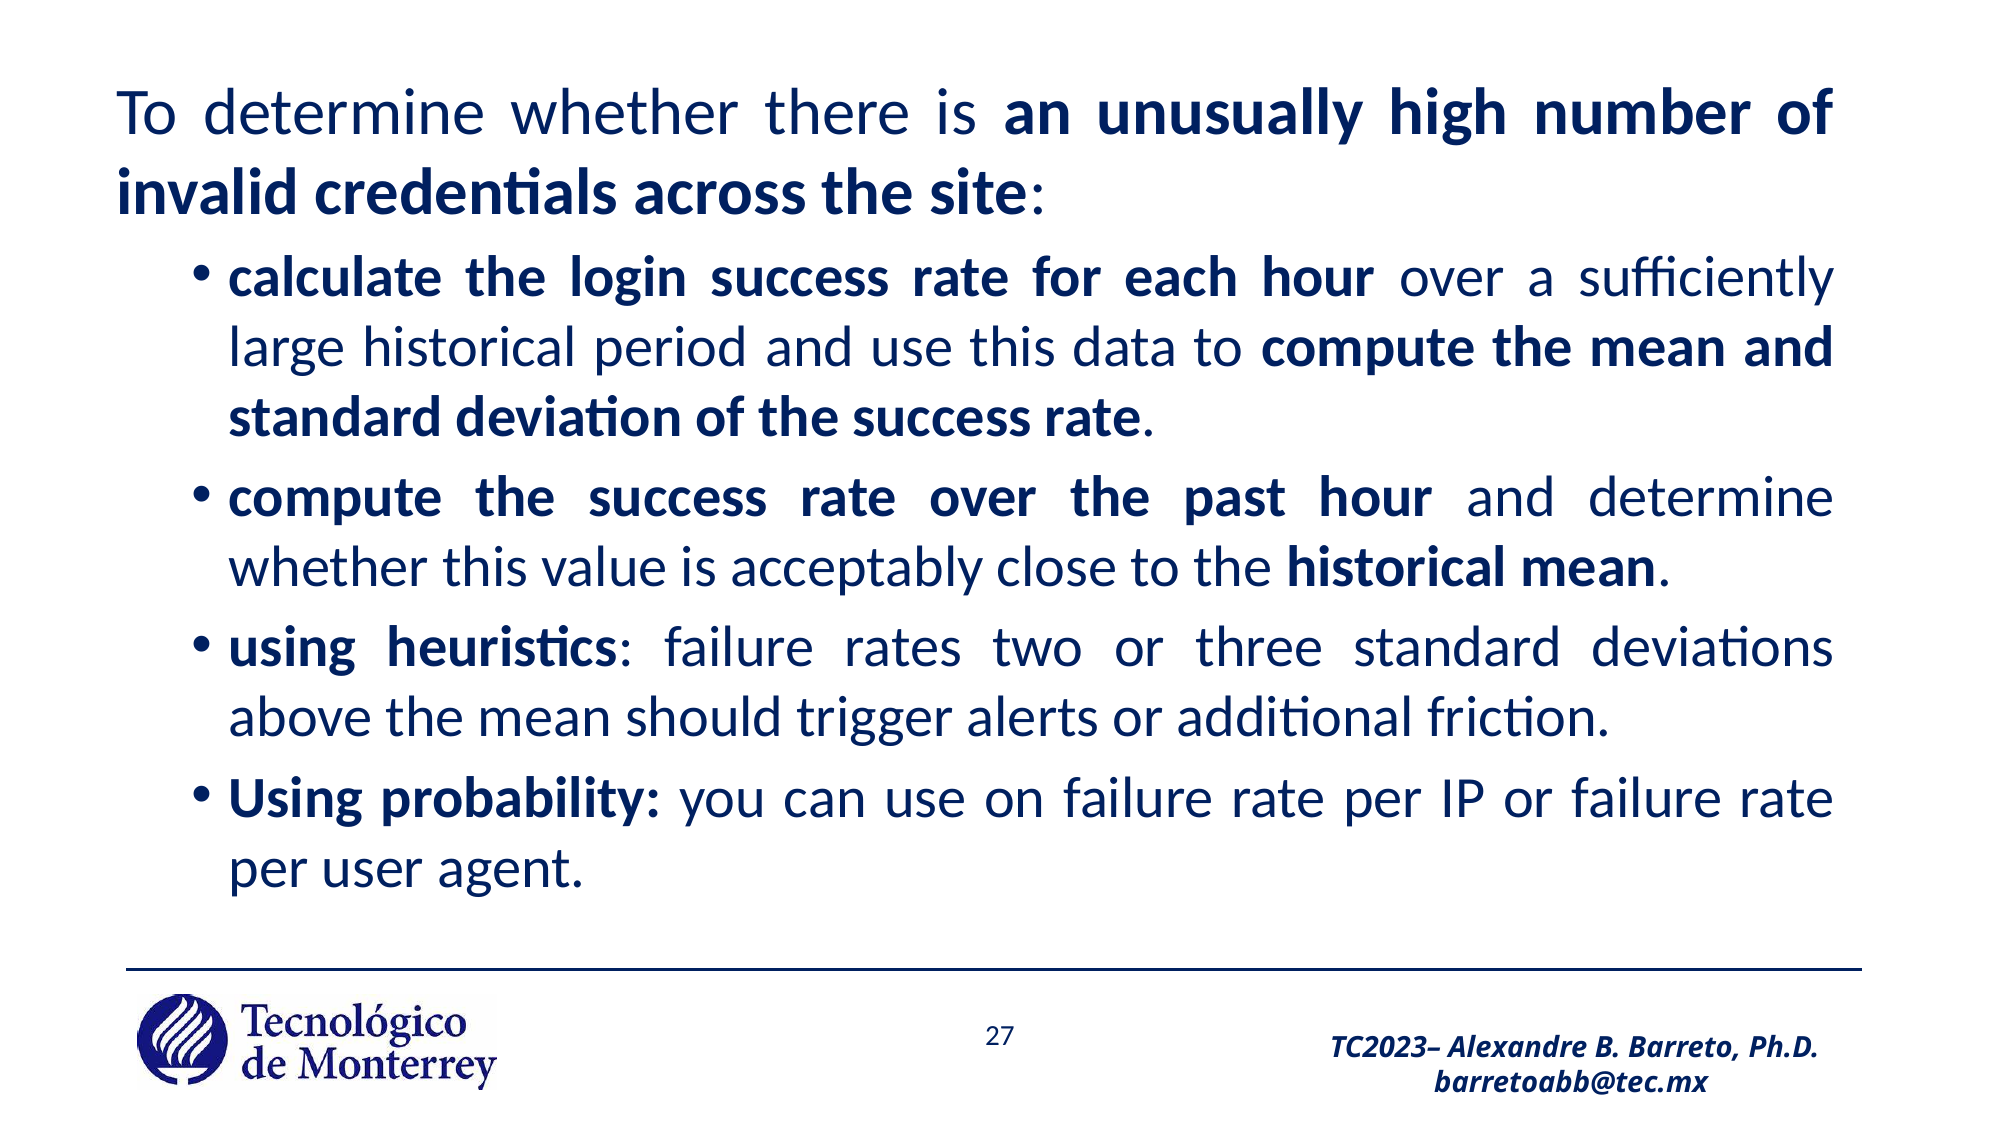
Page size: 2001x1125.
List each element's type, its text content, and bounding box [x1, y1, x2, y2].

list To determine whether there is an unusually high number of invalid credentials across the site: calculate the login success rate for each hour over a sufficiently large historical period and use this data to compute the mean and standard deviation of the success rate. compute the success rate over the past hour and determine whether this value is acceptably close to the historical mean. using heuristics: failure rates two or three standard deviations above the mean should trigger alerts or additional friction. Using probability: you can use on failure rate per IP or failure rate per user agent. [101, 60, 1850, 942]
picture [137, 994, 497, 1090]
